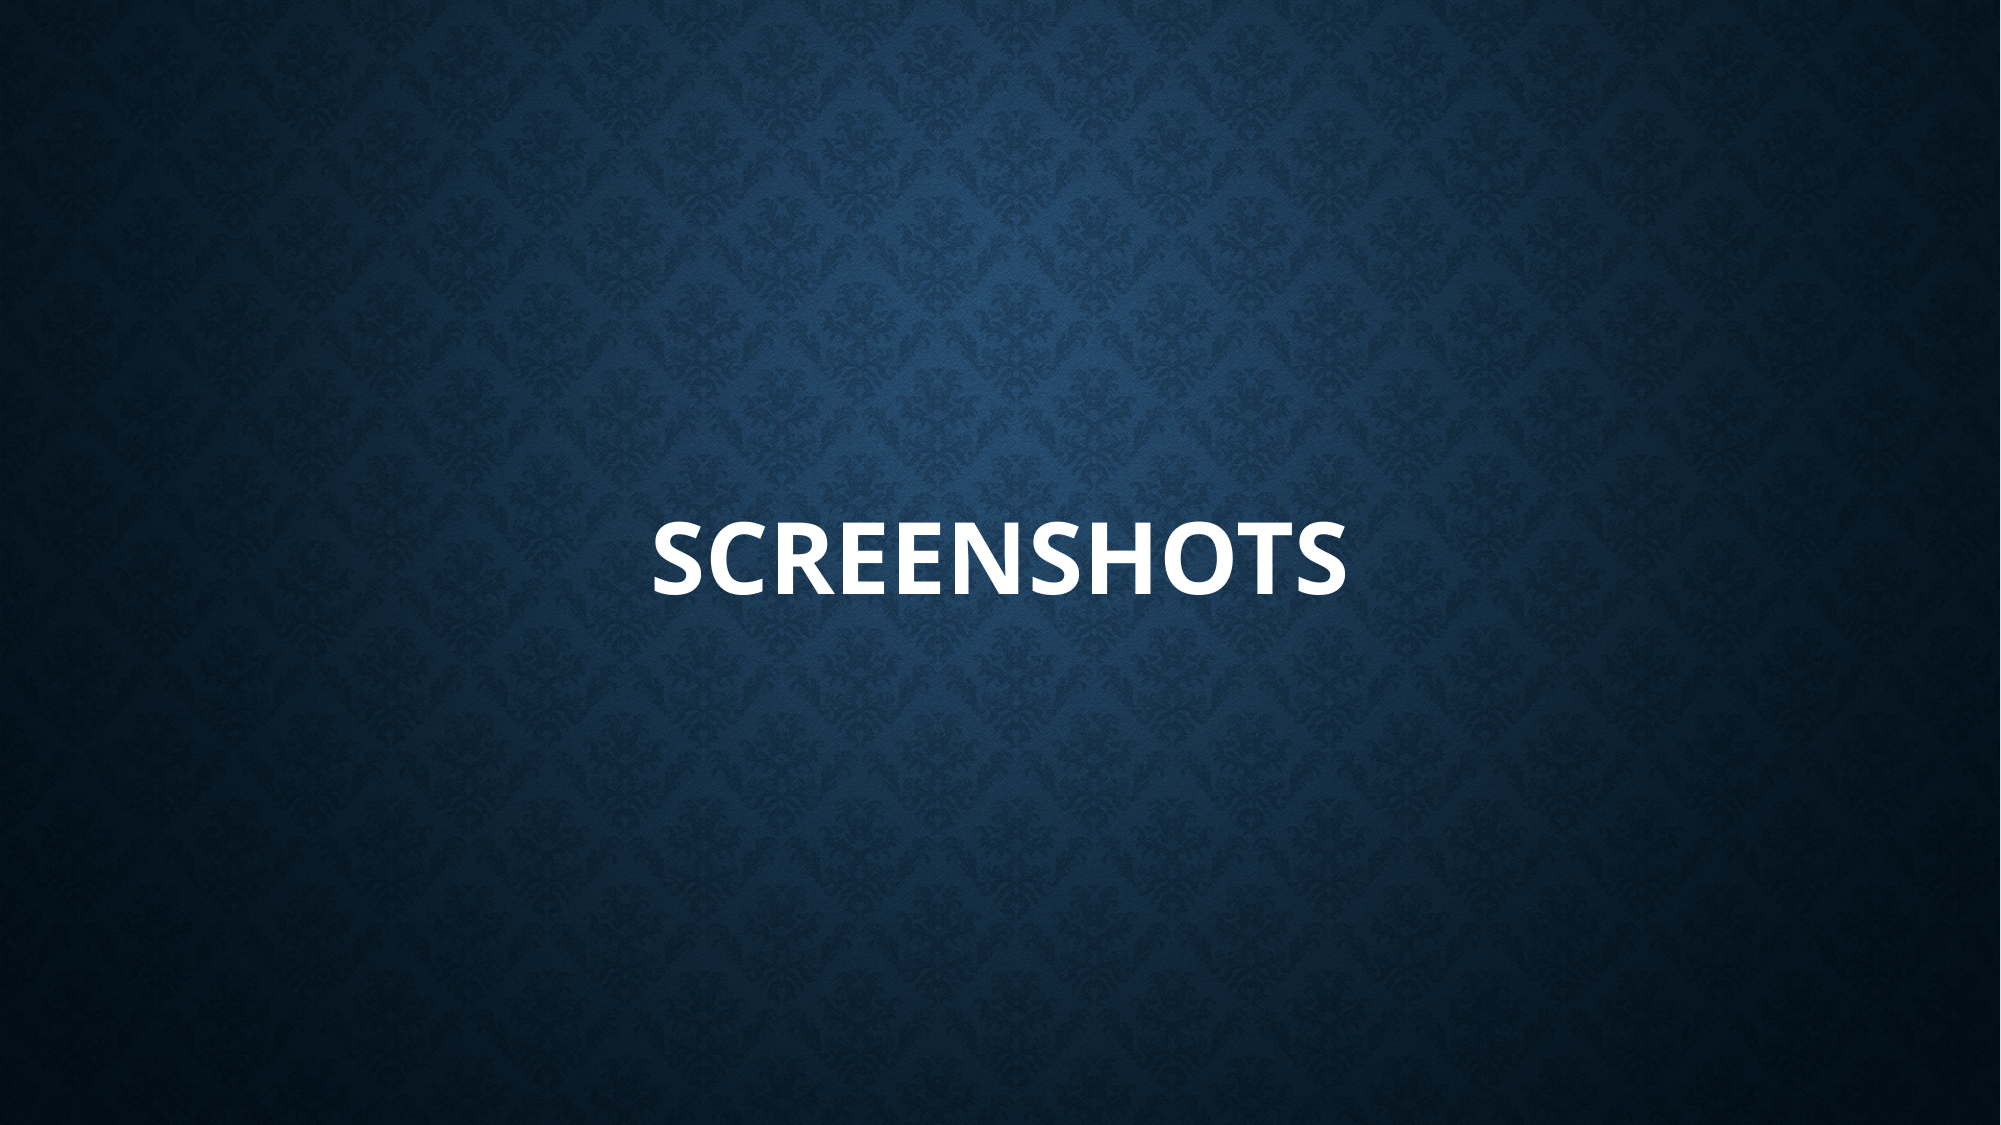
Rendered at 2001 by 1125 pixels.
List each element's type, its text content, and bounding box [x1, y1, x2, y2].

title screenshots [150, 453, 1850, 672]
